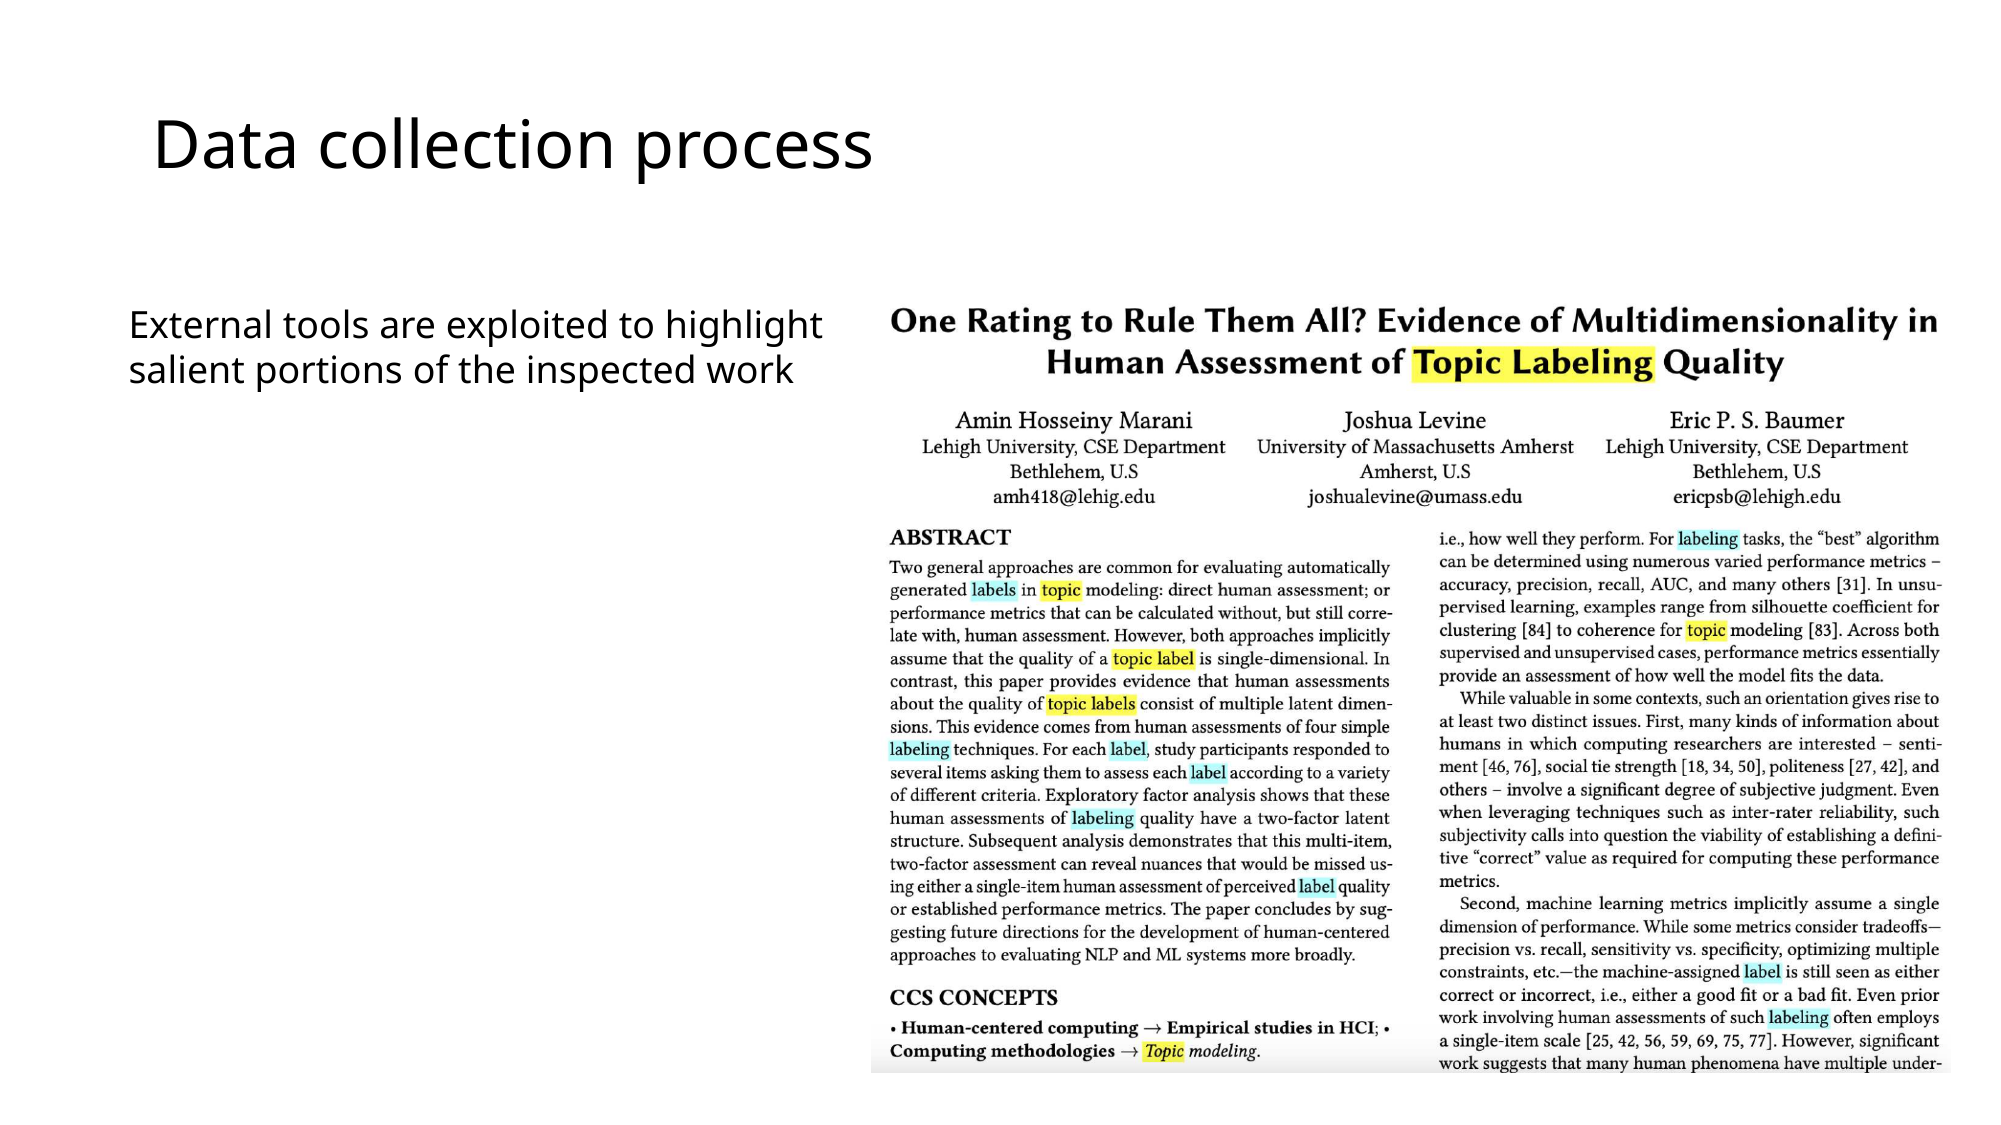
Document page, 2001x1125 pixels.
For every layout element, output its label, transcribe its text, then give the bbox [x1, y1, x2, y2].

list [871, 294, 1955, 1073]
title Data collection process [137, 88, 1863, 206]
text_box External tools are exploited to highlight salient portions of the inspected work [113, 293, 854, 444]
